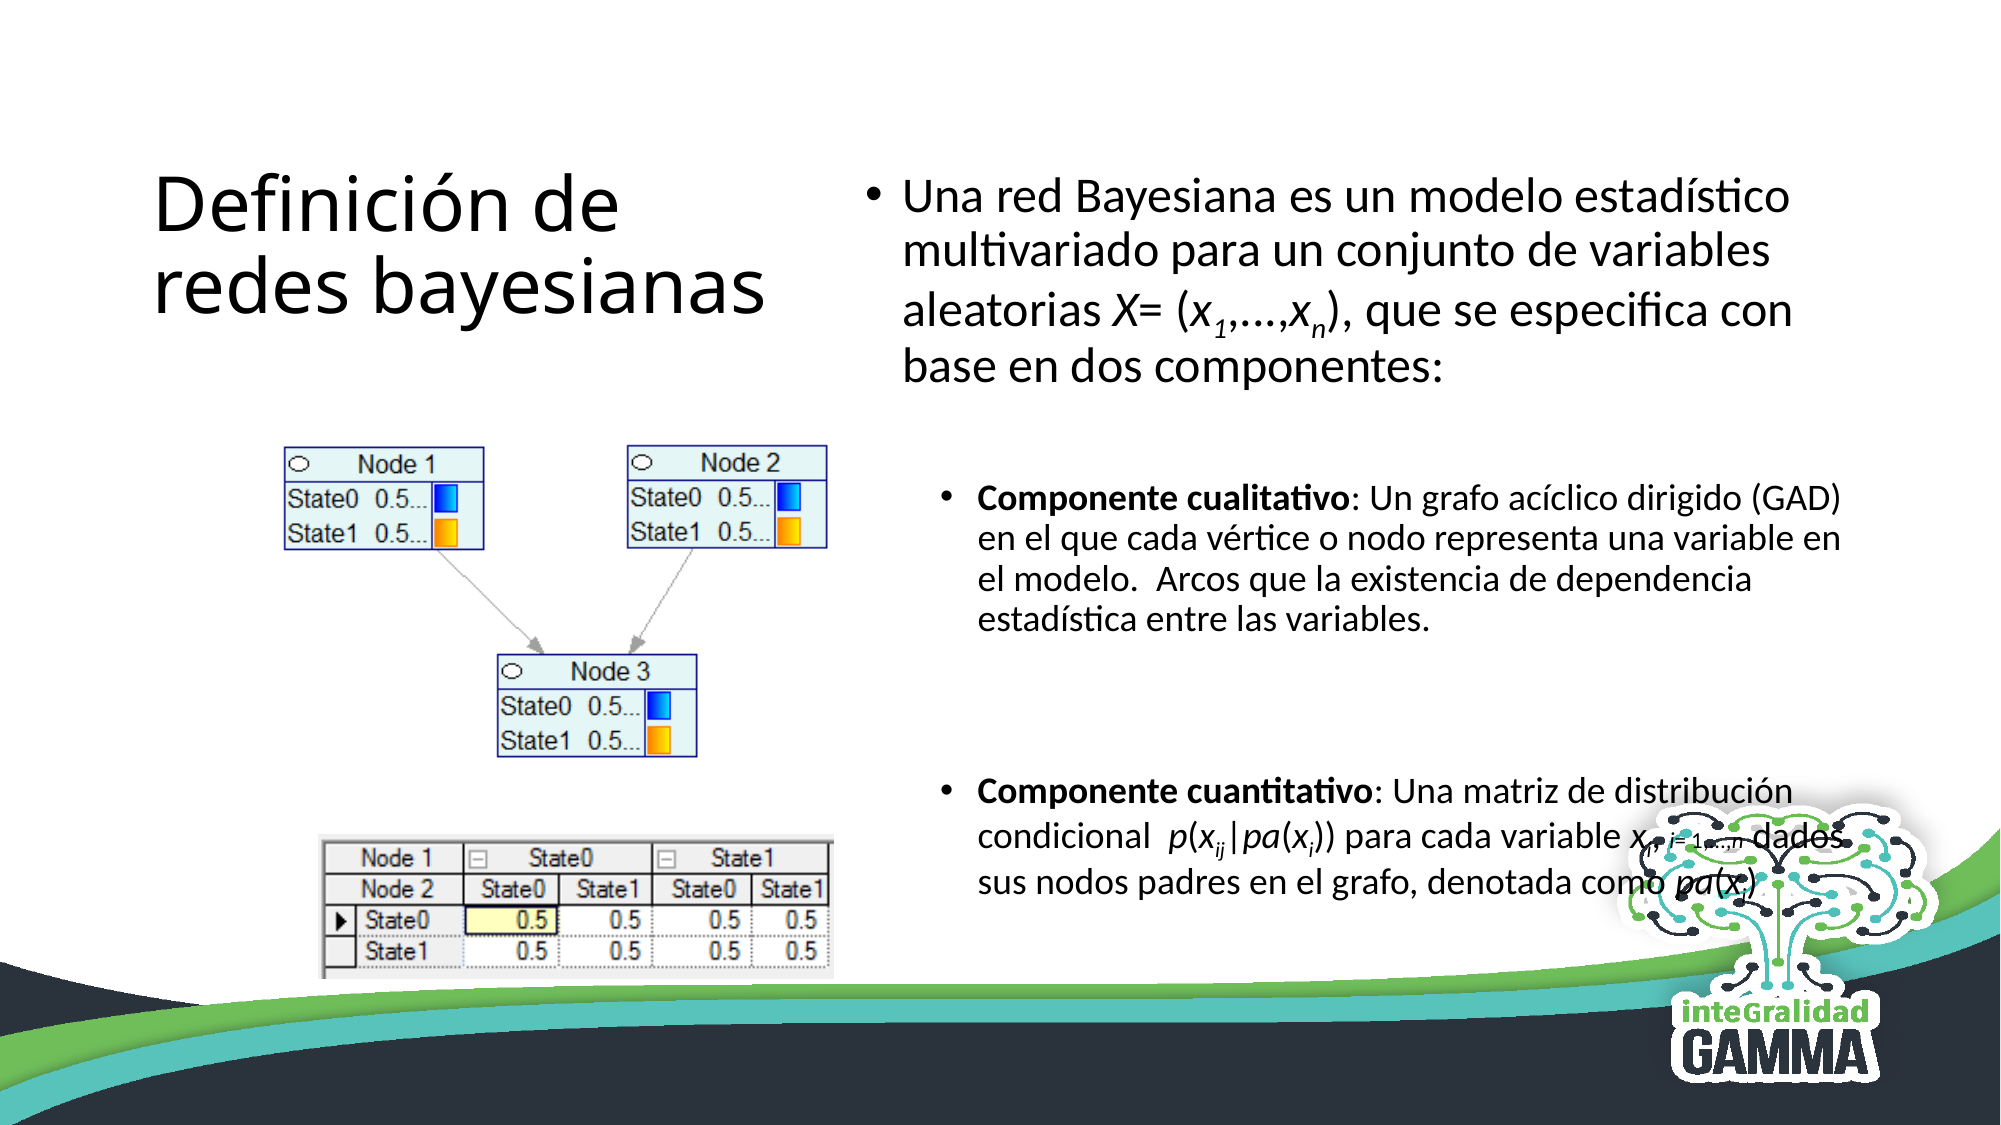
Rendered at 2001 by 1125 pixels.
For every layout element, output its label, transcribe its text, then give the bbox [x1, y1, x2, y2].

picture [0, 0, 2001, 1125]
title Definición de redes bayesianas [137, 75, 783, 338]
list Una red Bayesiana es un modelo estadístico multivariado para un conjunto de variables aleatorias X= (x1,...,xn), que se especifica con base en dos componentes: Componente cualitativo: Un grafo acíclico dirigido (GAD) en el que cada vértice o nodo representa una variable en el modelo. Arcos que la existencia de dependencia estadística entre las variables. Componente cuantitativo: Una matriz de distribución condicional p(xij|pa(xi)) para cada variable xi, i= 1,...,n dados sus nodos padres en el grafo, denotada como pa(xi) [850, 161, 1863, 962]
